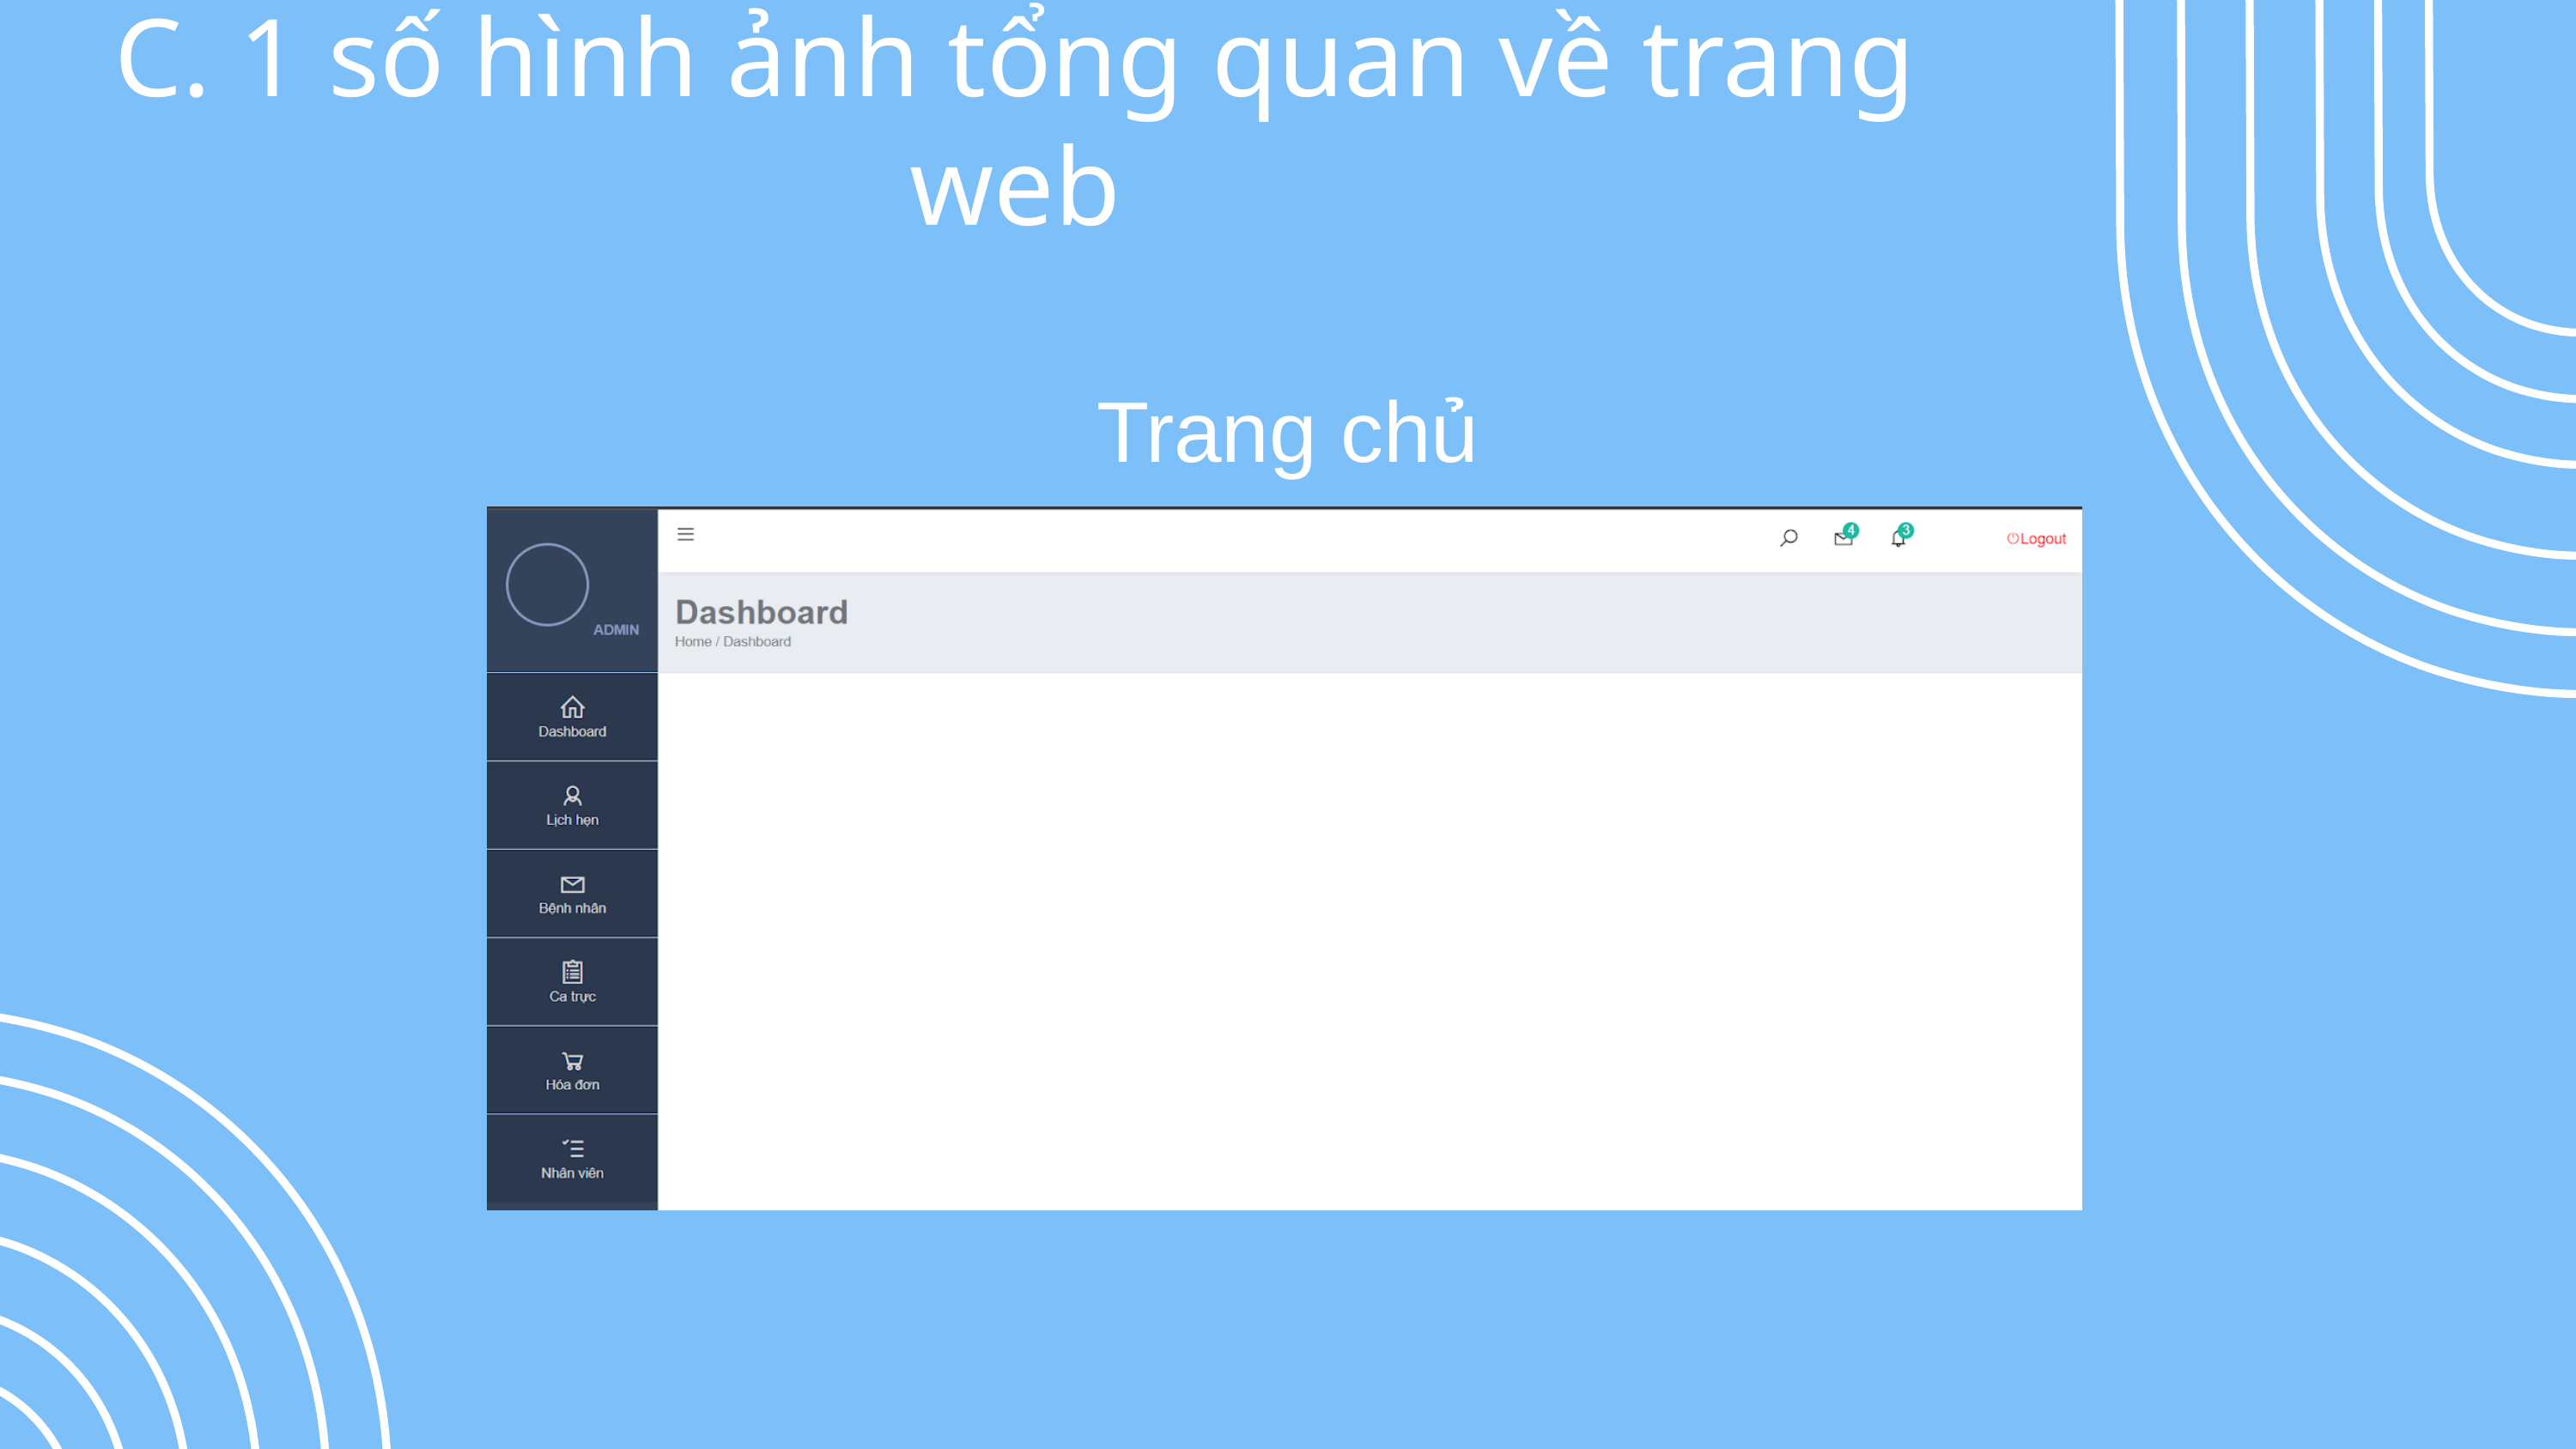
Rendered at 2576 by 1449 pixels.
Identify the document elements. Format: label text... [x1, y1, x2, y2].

picture [487, 506, 2082, 1210]
title C. 1 số hình ảnh tổng quan về trang web [0, 37, 2031, 199]
text_box Trang chủ [0, 369, 2576, 486]
